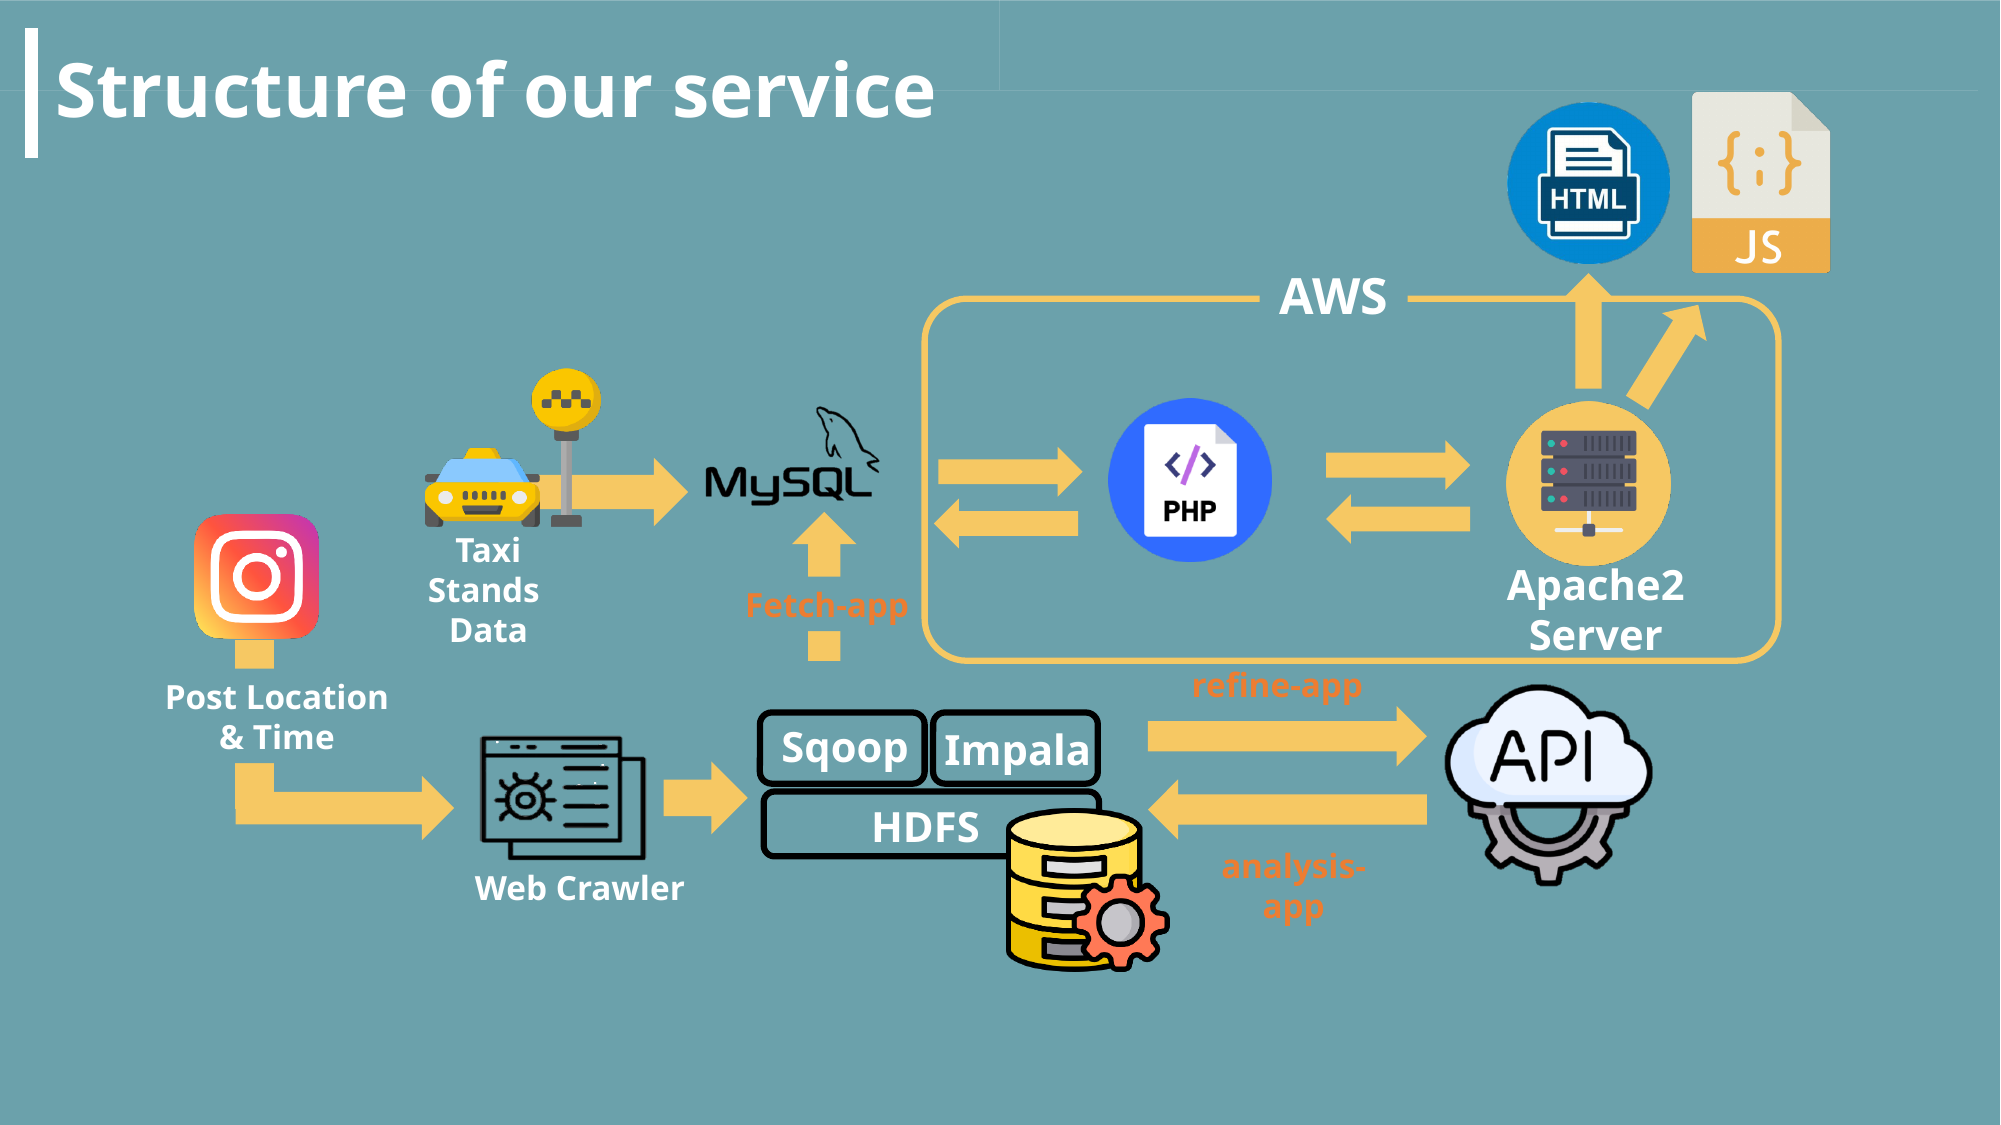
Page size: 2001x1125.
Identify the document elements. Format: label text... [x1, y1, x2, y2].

text_box Structure of our service [40, 35, 952, 140]
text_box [149, 92, 1851, 977]
